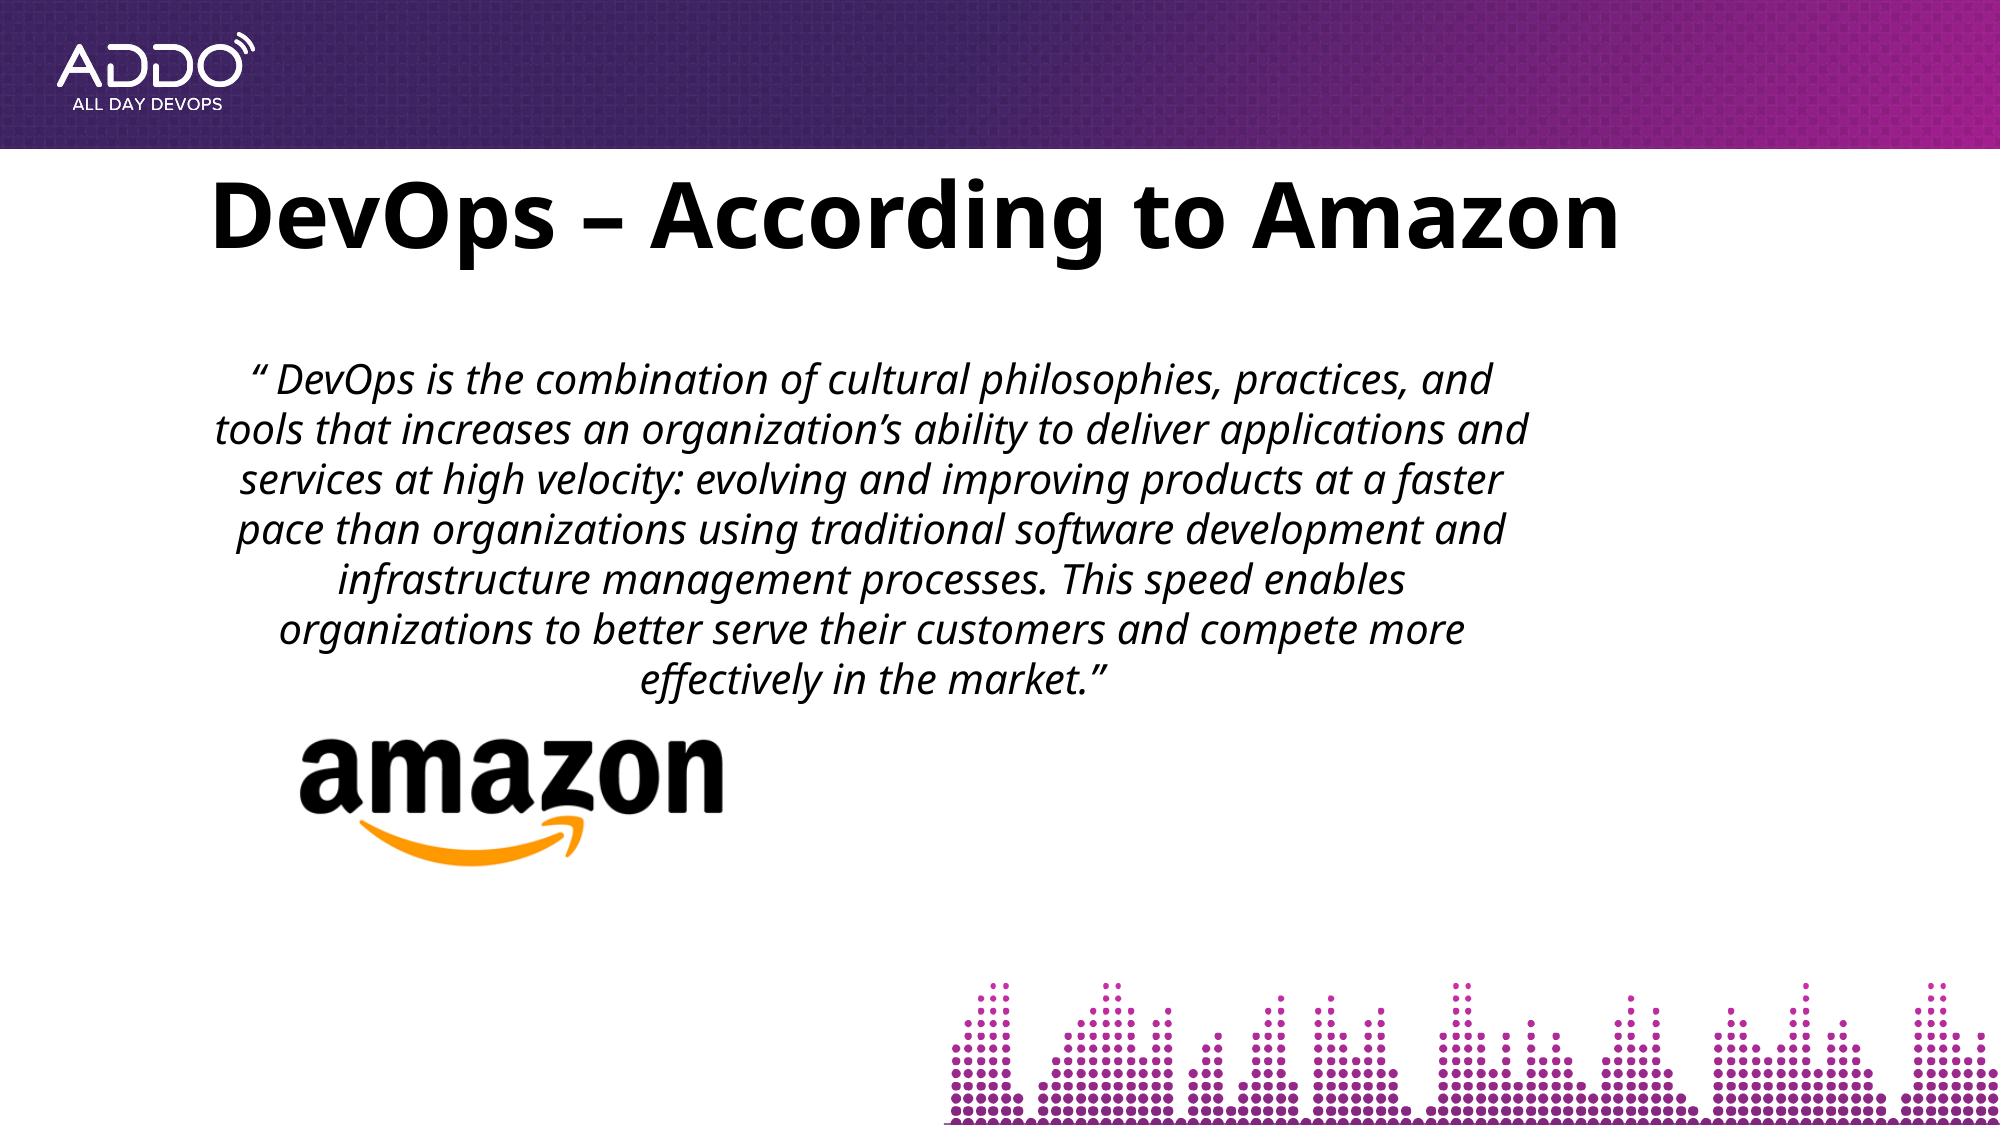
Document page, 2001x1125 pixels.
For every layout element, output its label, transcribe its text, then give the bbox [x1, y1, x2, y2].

picture [57, 32, 255, 110]
picture [943, 983, 2000, 1125]
title DevOps – According to Amazon [193, 162, 1726, 346]
list “ DevOps is the combination of cultural philosophies, practices, and tools that increases an organization’s ability to deliver applications and services at high velocity: evolving and improving products at a faster pace than organizations using traditional software development and infrastructure management processes. This speed enables organizations to better serve their customers and compete more effectively in the market.” [193, 346, 1551, 669]
picture [239, 528, 784, 1074]
